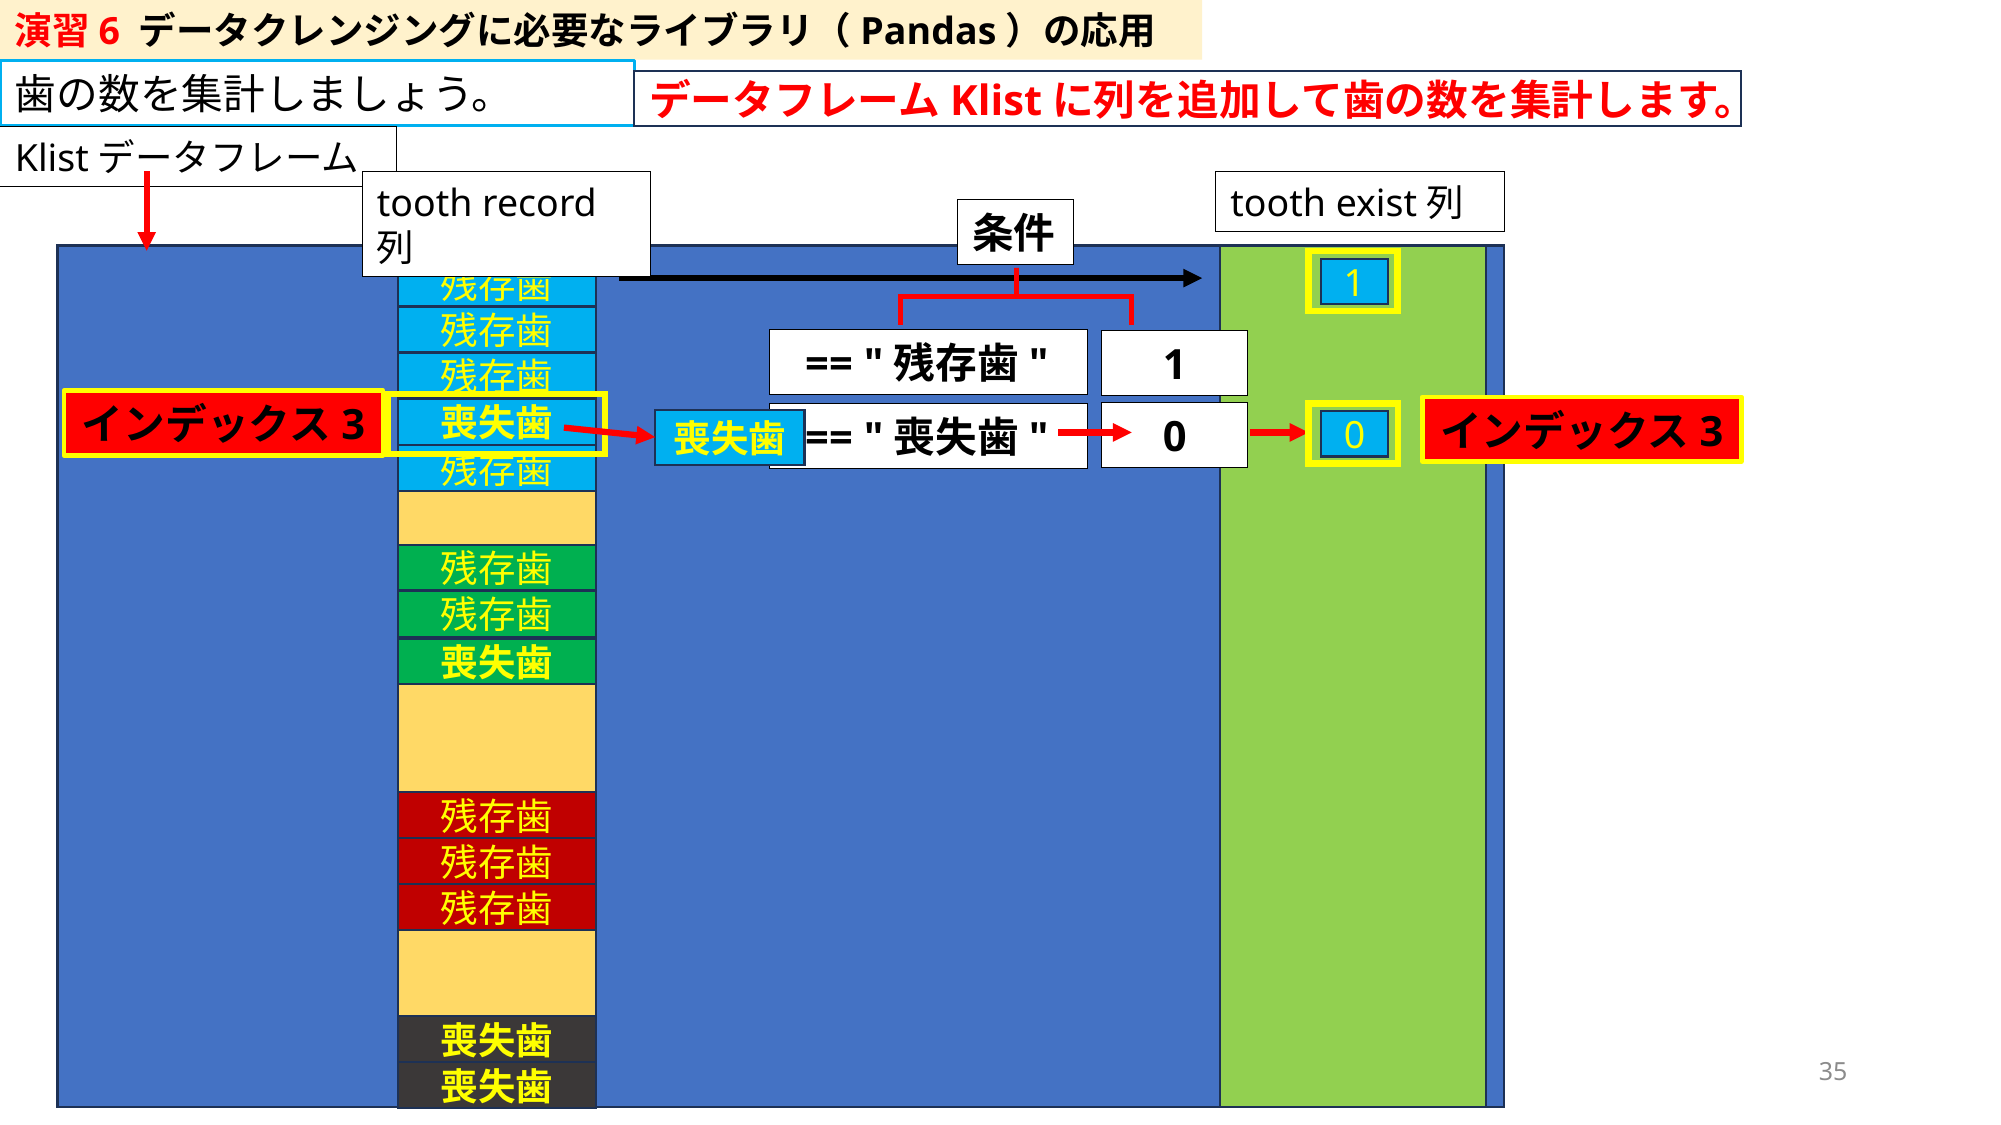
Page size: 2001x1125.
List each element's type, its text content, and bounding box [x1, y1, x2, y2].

text_box 喪失歯 [397, 638, 597, 685]
text_box [386, 393, 606, 455]
slide_number 35 [1487, 1042, 1863, 1103]
text_box [397, 931, 597, 1015]
text_box [597, 244, 1505, 429]
text_box 残存歯 [397, 592, 597, 638]
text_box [563, 427, 656, 438]
text_box 喪失歯 [397, 1061, 597, 1109]
text_box 残存歯 [397, 352, 597, 393]
text_box 歯の数を集計しましょう。 [0, 60, 635, 126]
text_box [56, 244, 397, 1108]
text_box == "残存歯" [769, 329, 1088, 395]
text_box 条件 [957, 199, 1074, 265]
text_box 喪失歯 [654, 409, 806, 466]
text_box Klistデータフレーム [0, 126, 397, 187]
text_box [900, 279, 1132, 325]
text_box [397, 492, 597, 544]
text_box tooth exist列 [1215, 171, 1505, 232]
text_box 演習6 データクレンジングに必要なライブラリ（Pandas）の応用 [0, 0, 1203, 60]
text_box 1 [1101, 330, 1248, 396]
text_box 残存歯 [397, 306, 597, 352]
text_box 残存歯 [397, 544, 597, 592]
text_box 喪失歯 [397, 1015, 597, 1061]
text_box 0 [1101, 402, 1248, 468]
text_box [1487, 1103, 1505, 1108]
text_box 残存歯 [397, 791, 597, 837]
text_box [1219, 245, 1487, 1108]
text_box インデックス3 [64, 390, 383, 456]
text_box [397, 685, 597, 791]
text_box 残存歯 [397, 277, 597, 306]
text_box [597, 436, 1219, 1108]
text_box 残存歯 [397, 455, 597, 492]
text_box [1487, 462, 1505, 1042]
text_box == "喪失歯" [769, 403, 1088, 469]
text_box インデックス3 [1422, 396, 1742, 462]
text_box データフレームKlistに列を追加して歯の数を集計します。 [633, 70, 1742, 127]
text_box 残存歯 [397, 883, 597, 931]
text_box [1308, 402, 1399, 464]
text_box 残存歯 [397, 837, 597, 883]
text_box tooth record列 [362, 171, 651, 277]
text_box [1307, 250, 1399, 312]
